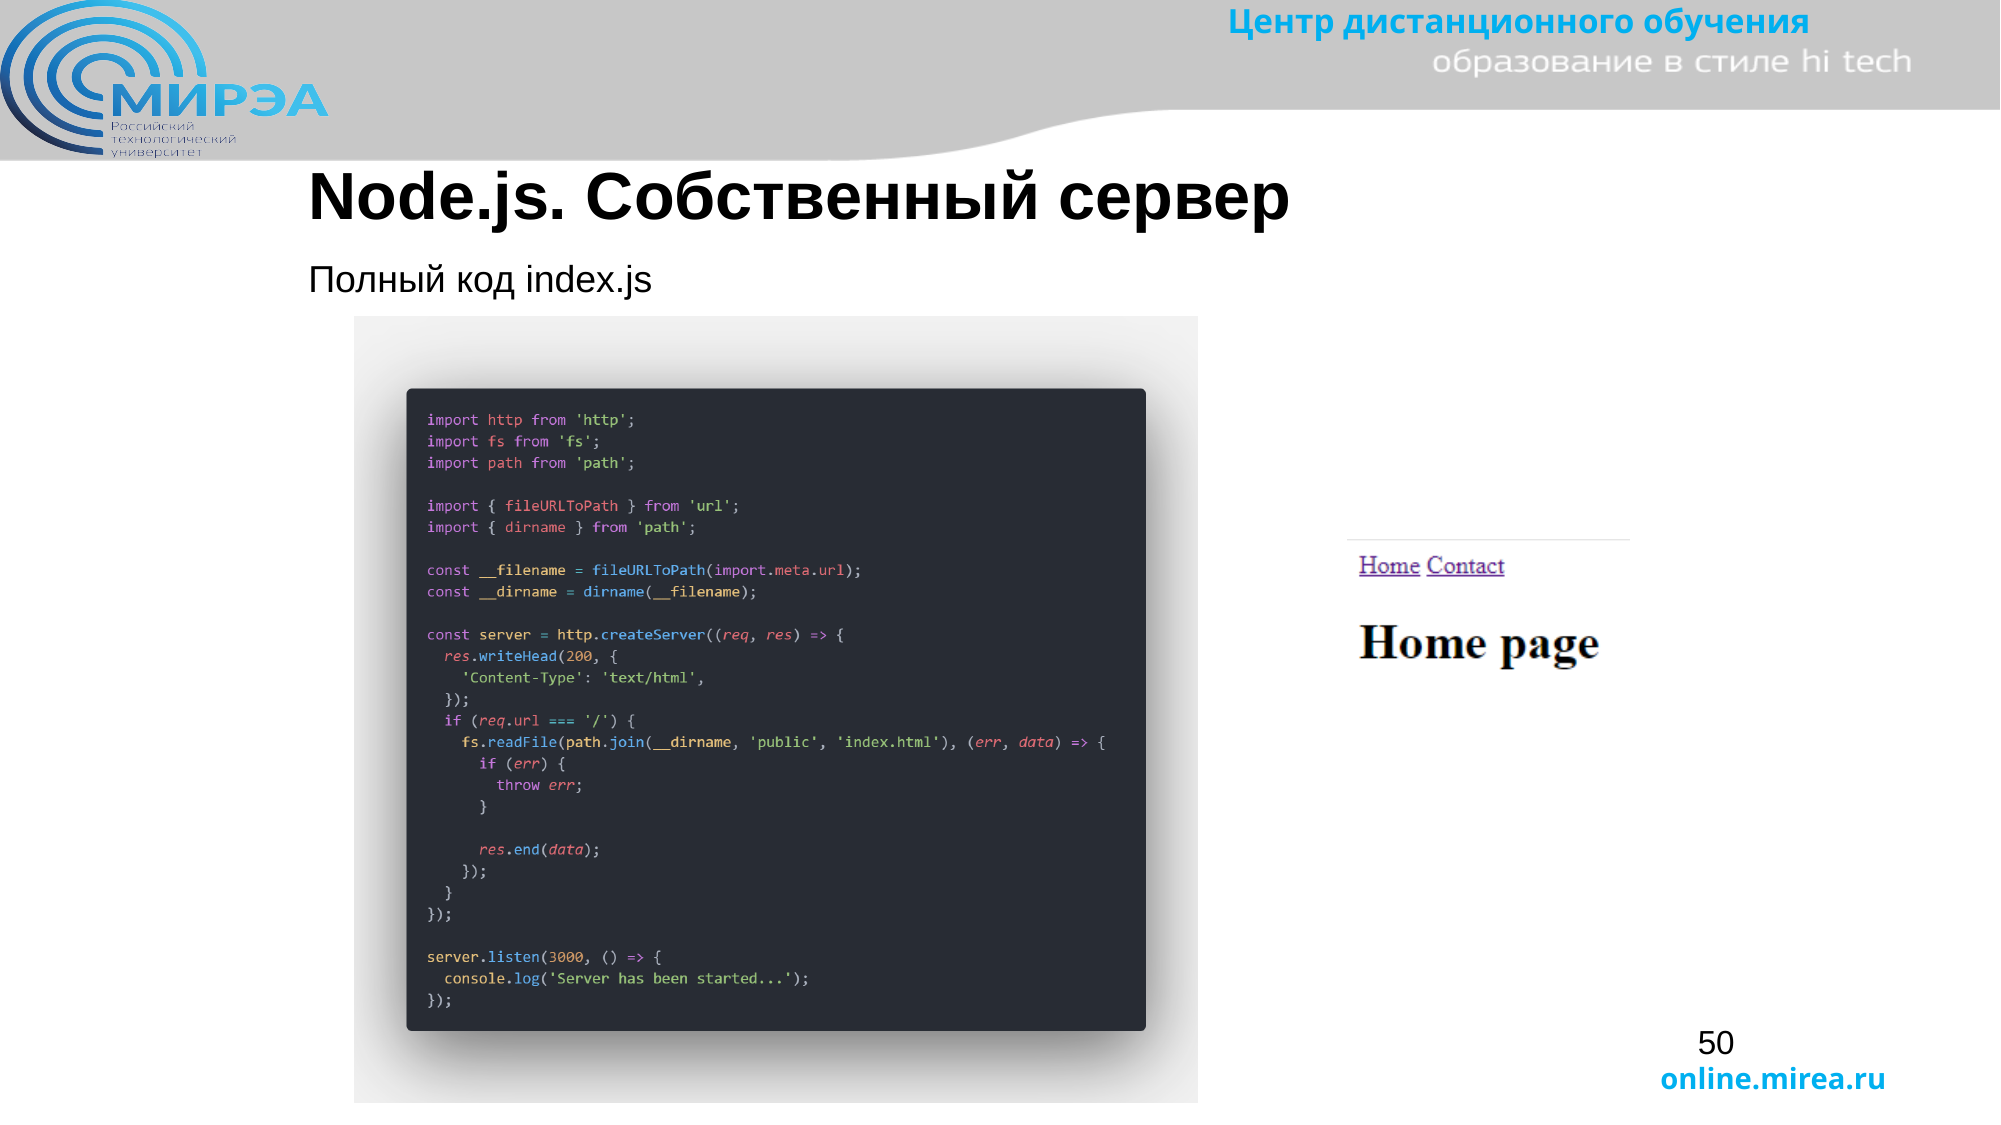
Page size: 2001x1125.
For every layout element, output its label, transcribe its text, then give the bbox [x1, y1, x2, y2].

text_box Полный код index.js [293, 247, 1792, 317]
text_box Node.js. Собственный сервер [293, 145, 1737, 241]
text_box 50 [1400, 1013, 1750, 1058]
picture [0, 0, 329, 159]
picture [353, 316, 1198, 1103]
picture [1347, 539, 1630, 701]
